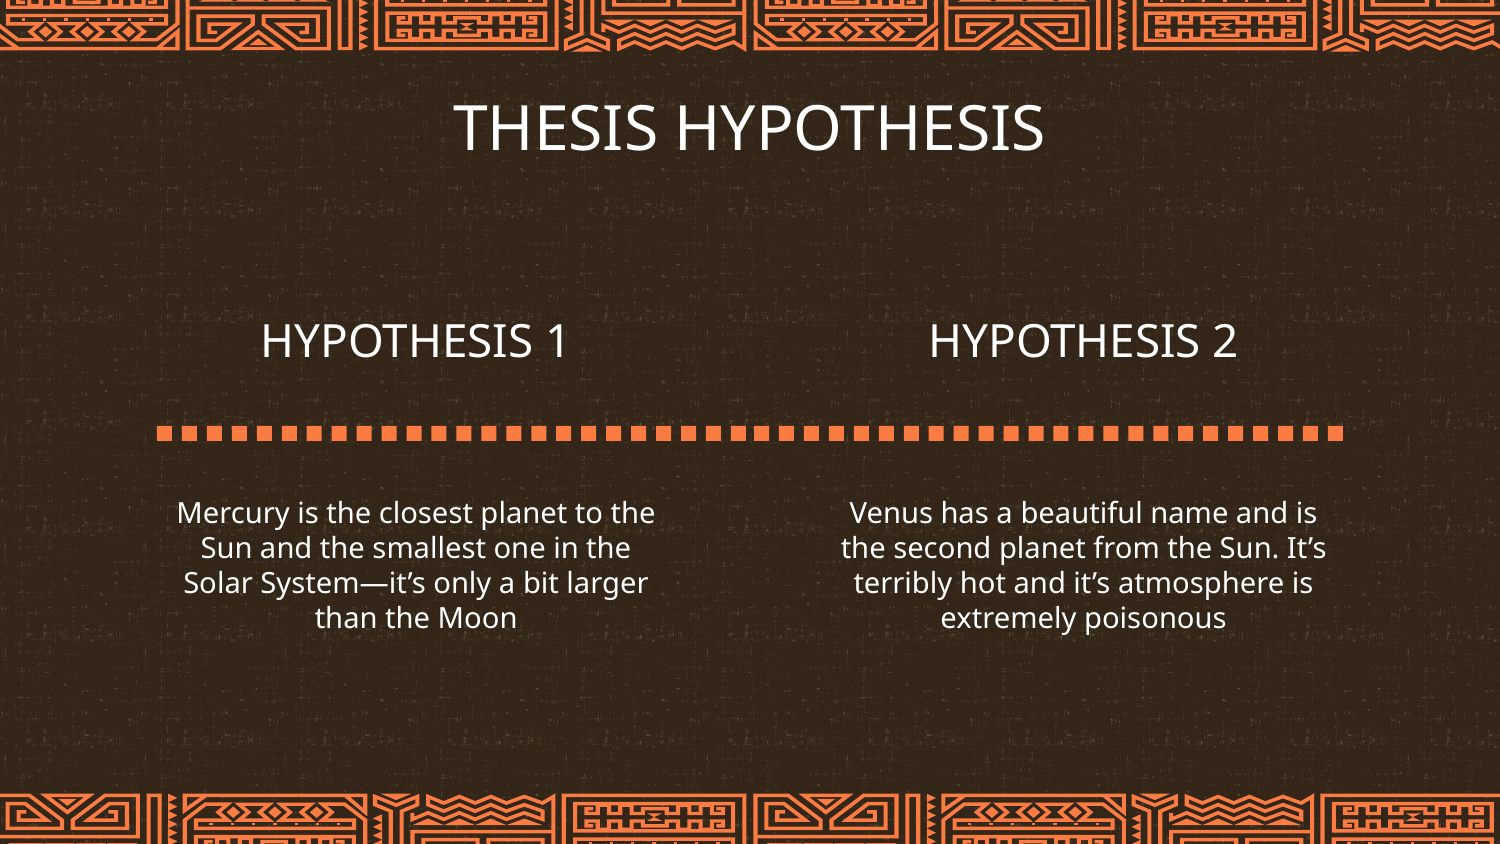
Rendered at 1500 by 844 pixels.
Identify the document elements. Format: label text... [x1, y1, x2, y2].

subtitle Venus has a beautiful name and is the second planet from the Sun. It’s terribly hot and it’s atmosphere is extremely poisonous [821, 478, 1347, 658]
title HYPOTHESIS 2 [821, 296, 1347, 388]
title HYPOTHESIS 1 [153, 296, 679, 388]
subtitle Mercury is the closest planet to the Sun and the smallest one in the Solar System—it’s only a bit larger than the Moon [153, 478, 679, 658]
title THESIS HYPOTHESIS [118, 72, 1382, 167]
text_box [156, 425, 1344, 442]
